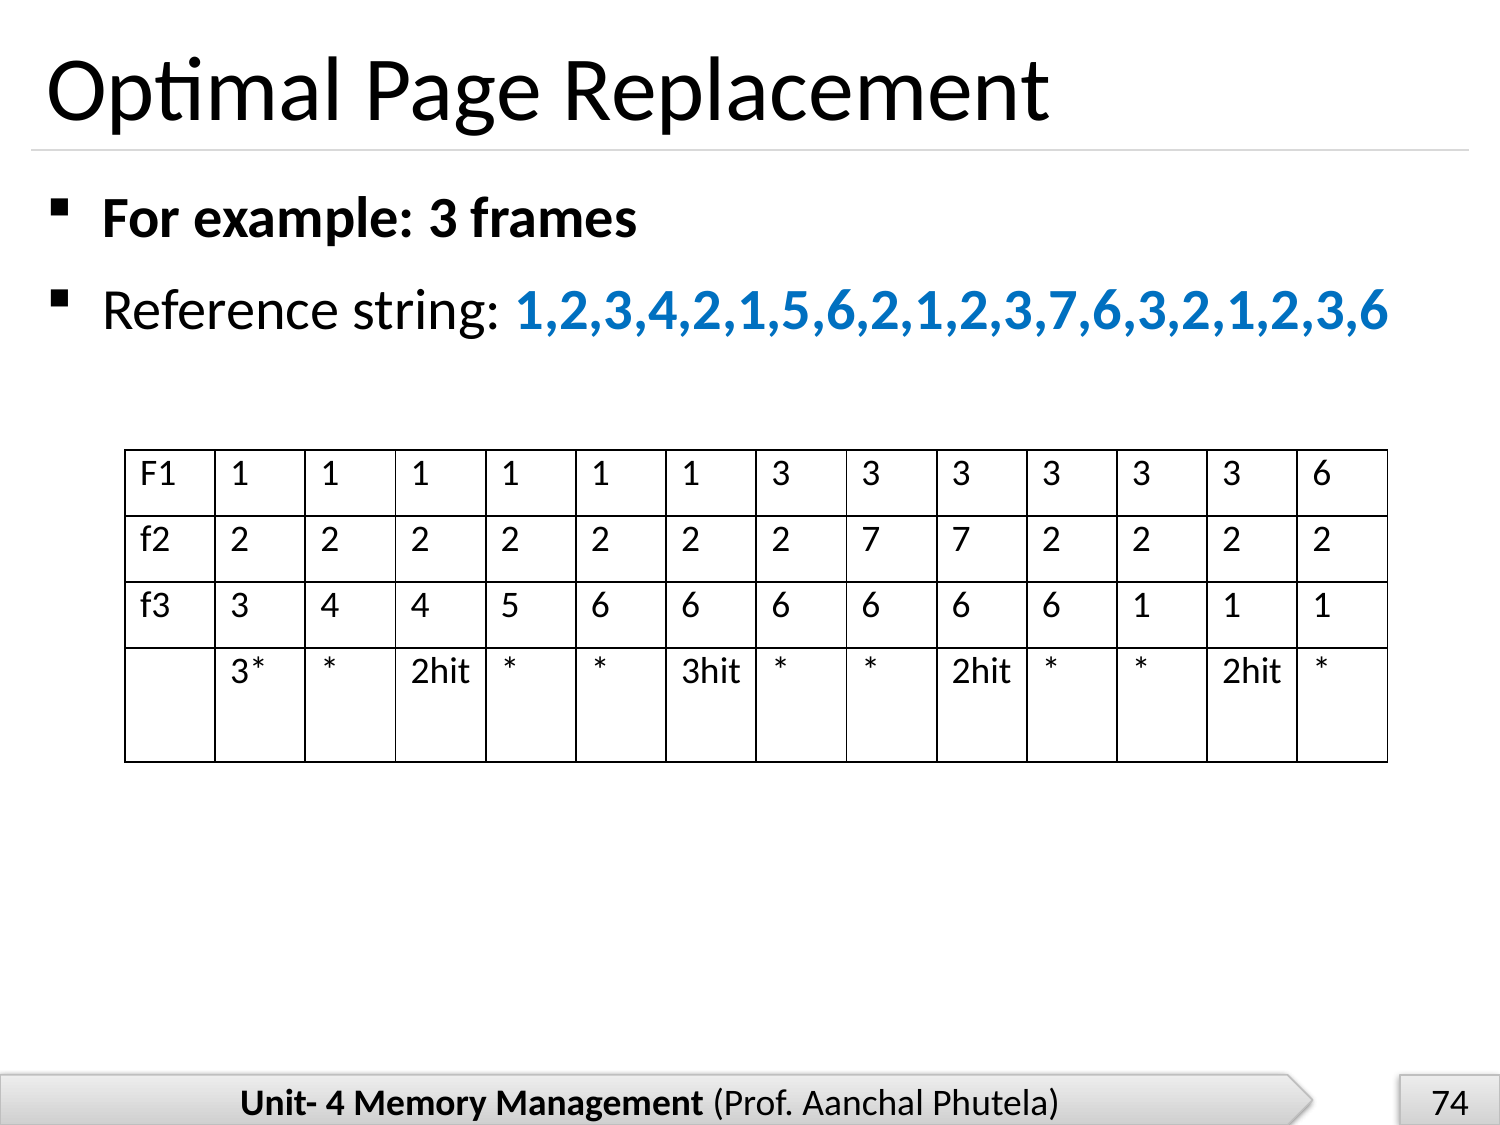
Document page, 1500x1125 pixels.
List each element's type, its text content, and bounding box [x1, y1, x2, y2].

table_header 1 [396, 451, 485, 515]
table_header F1 [126, 451, 214, 515]
table_cell 7 [938, 517, 1026, 581]
table_cell 2 [396, 517, 485, 581]
table_cell * [757, 649, 846, 761]
table_cell 2 [757, 517, 846, 581]
table_cell 4 [396, 583, 485, 647]
table_header 3 [757, 451, 846, 515]
table_cell 2hit [396, 649, 485, 761]
table_cell 6 [938, 583, 1026, 647]
table_cell 4 [306, 583, 395, 647]
table_cell f2 [126, 517, 214, 581]
table_cell [126, 649, 214, 761]
table_cell 6 [847, 583, 936, 647]
table_cell * [487, 649, 575, 761]
table_header 3 [938, 451, 1026, 515]
table_header 1 [306, 451, 395, 515]
table_cell 3* [216, 649, 304, 761]
table_cell f3 [126, 583, 214, 647]
table_cell 2 [667, 517, 755, 581]
table_cell 2 [1298, 517, 1387, 581]
table_cell 3 [216, 583, 304, 647]
table_cell 6 [577, 583, 665, 647]
table_cell 2 [216, 517, 304, 581]
table_cell 2 [306, 517, 395, 581]
table_cell 1 [1118, 583, 1206, 647]
table_header 3 [1208, 451, 1296, 515]
table_header 1 [577, 451, 665, 515]
table_header 1 [487, 451, 575, 515]
table_cell 1 [1208, 583, 1296, 647]
table_cell 7 [847, 517, 936, 581]
table_cell 6 [667, 583, 755, 647]
table_cell * [306, 649, 395, 761]
table_header 3 [847, 451, 936, 515]
table_cell 5 [487, 583, 575, 647]
list For example: 3 frames Reference string: 1,2,3,4,2,1,5,6,2,1,2,3,7,6,3,2,1,2,3,6 [31, 162, 1469, 1038]
table_cell * [577, 649, 665, 761]
table_header 3 [1028, 451, 1116, 515]
title Optimal Page Replacement [31, 17, 1469, 150]
table_cell 2 [487, 517, 575, 581]
table_cell 1 [1298, 583, 1387, 647]
table_cell 6 [1028, 583, 1116, 647]
table_cell * [1298, 649, 1387, 761]
table_cell * [1028, 649, 1116, 761]
table_header 1 [216, 451, 304, 515]
table_header 3 [1118, 451, 1206, 515]
table_header 1 [667, 451, 755, 515]
table_cell * [1118, 649, 1206, 761]
table_cell 2 [577, 517, 665, 581]
table_cell * [847, 649, 936, 761]
table_cell 2 [1118, 517, 1206, 581]
table_header 6 [1298, 451, 1387, 515]
table_cell 2 [1028, 517, 1116, 581]
table_cell 6 [757, 583, 846, 647]
table_cell 3hit [667, 649, 755, 761]
table_cell 2hit [938, 649, 1026, 761]
table_cell 2 [1208, 517, 1296, 581]
table_cell 2hit [1208, 649, 1296, 761]
